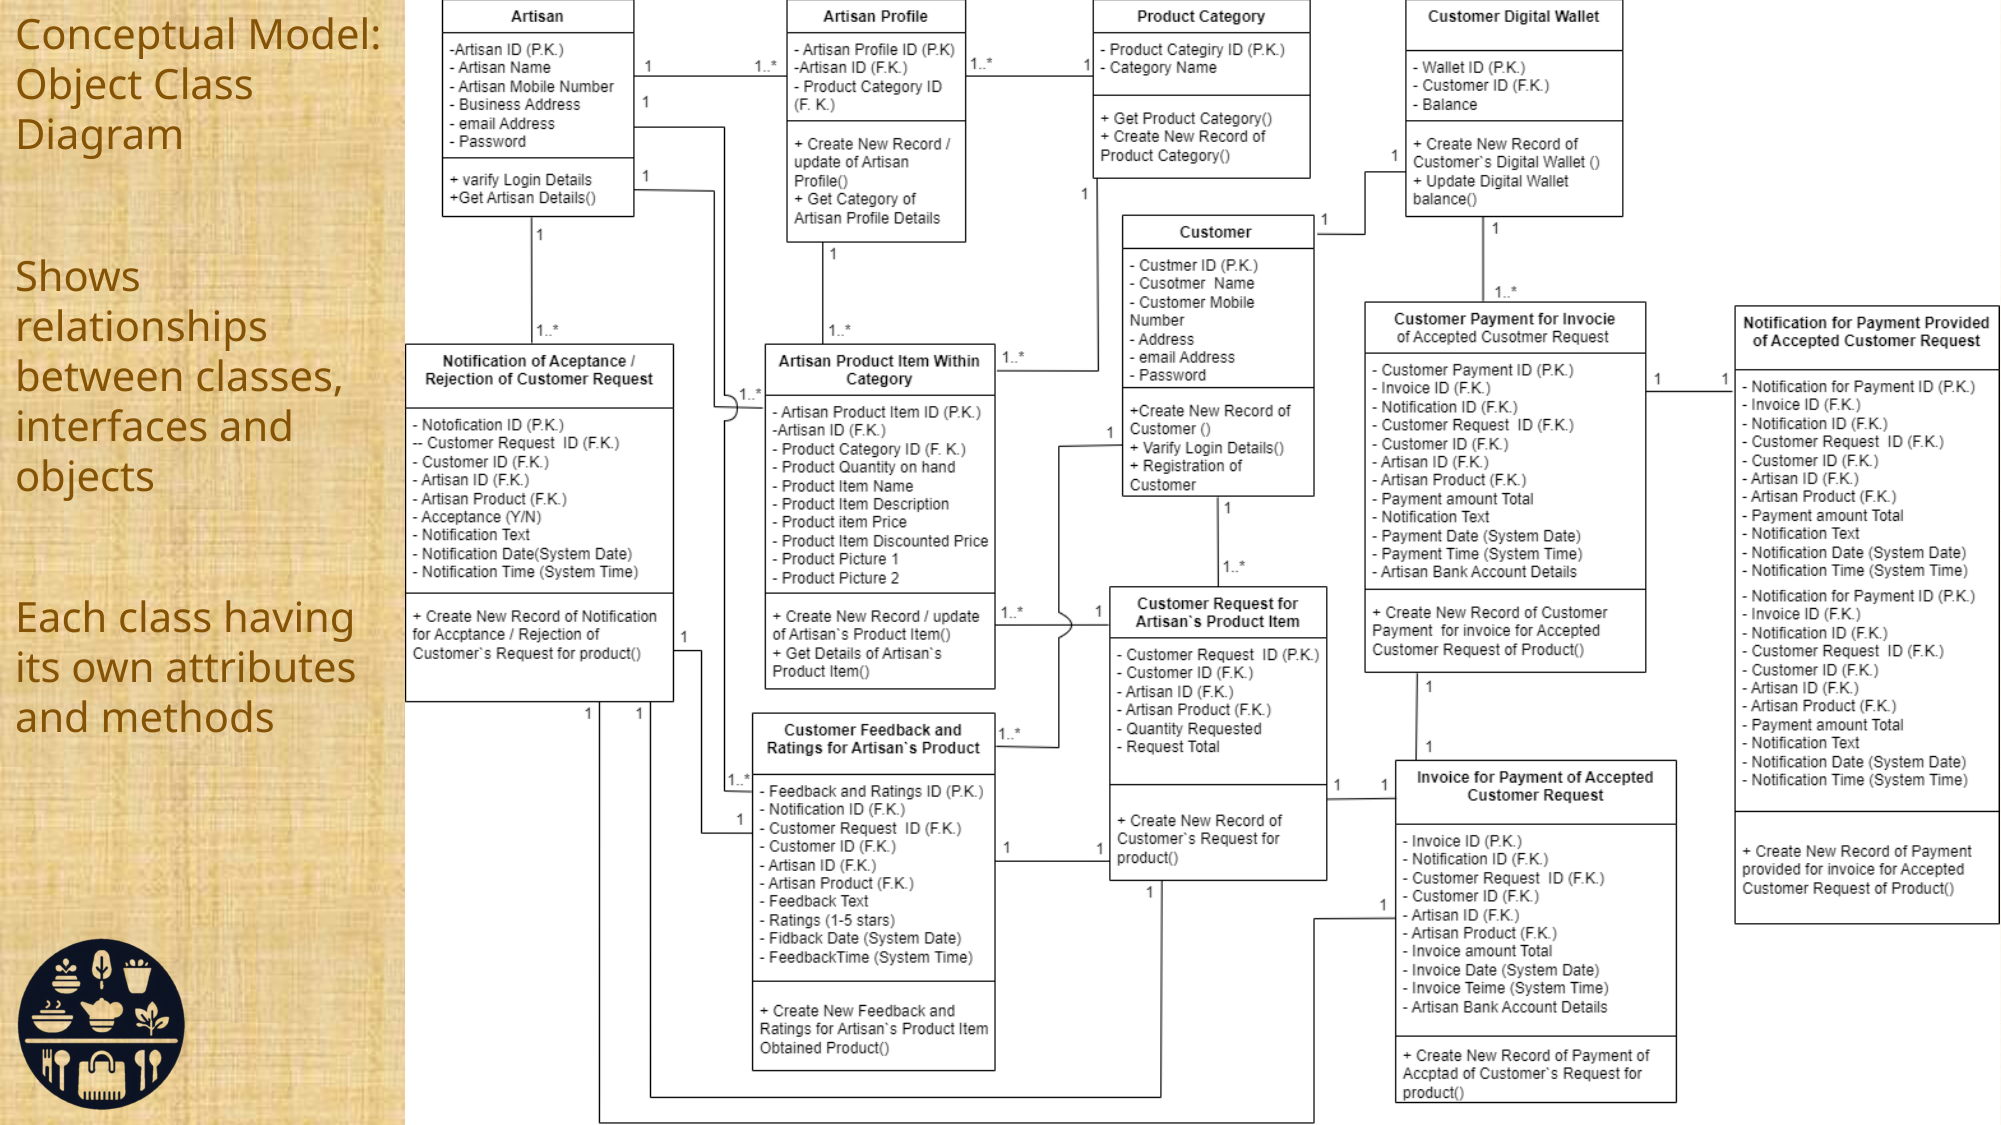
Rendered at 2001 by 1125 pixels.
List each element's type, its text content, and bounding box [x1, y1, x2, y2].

subtitle Conceptual Model: Object Class Diagram Shows relationships between classes, interfaces and objects Each class having its own attributes and methods [0, 0, 405, 920]
picture [0, 0, 2001, 1125]
